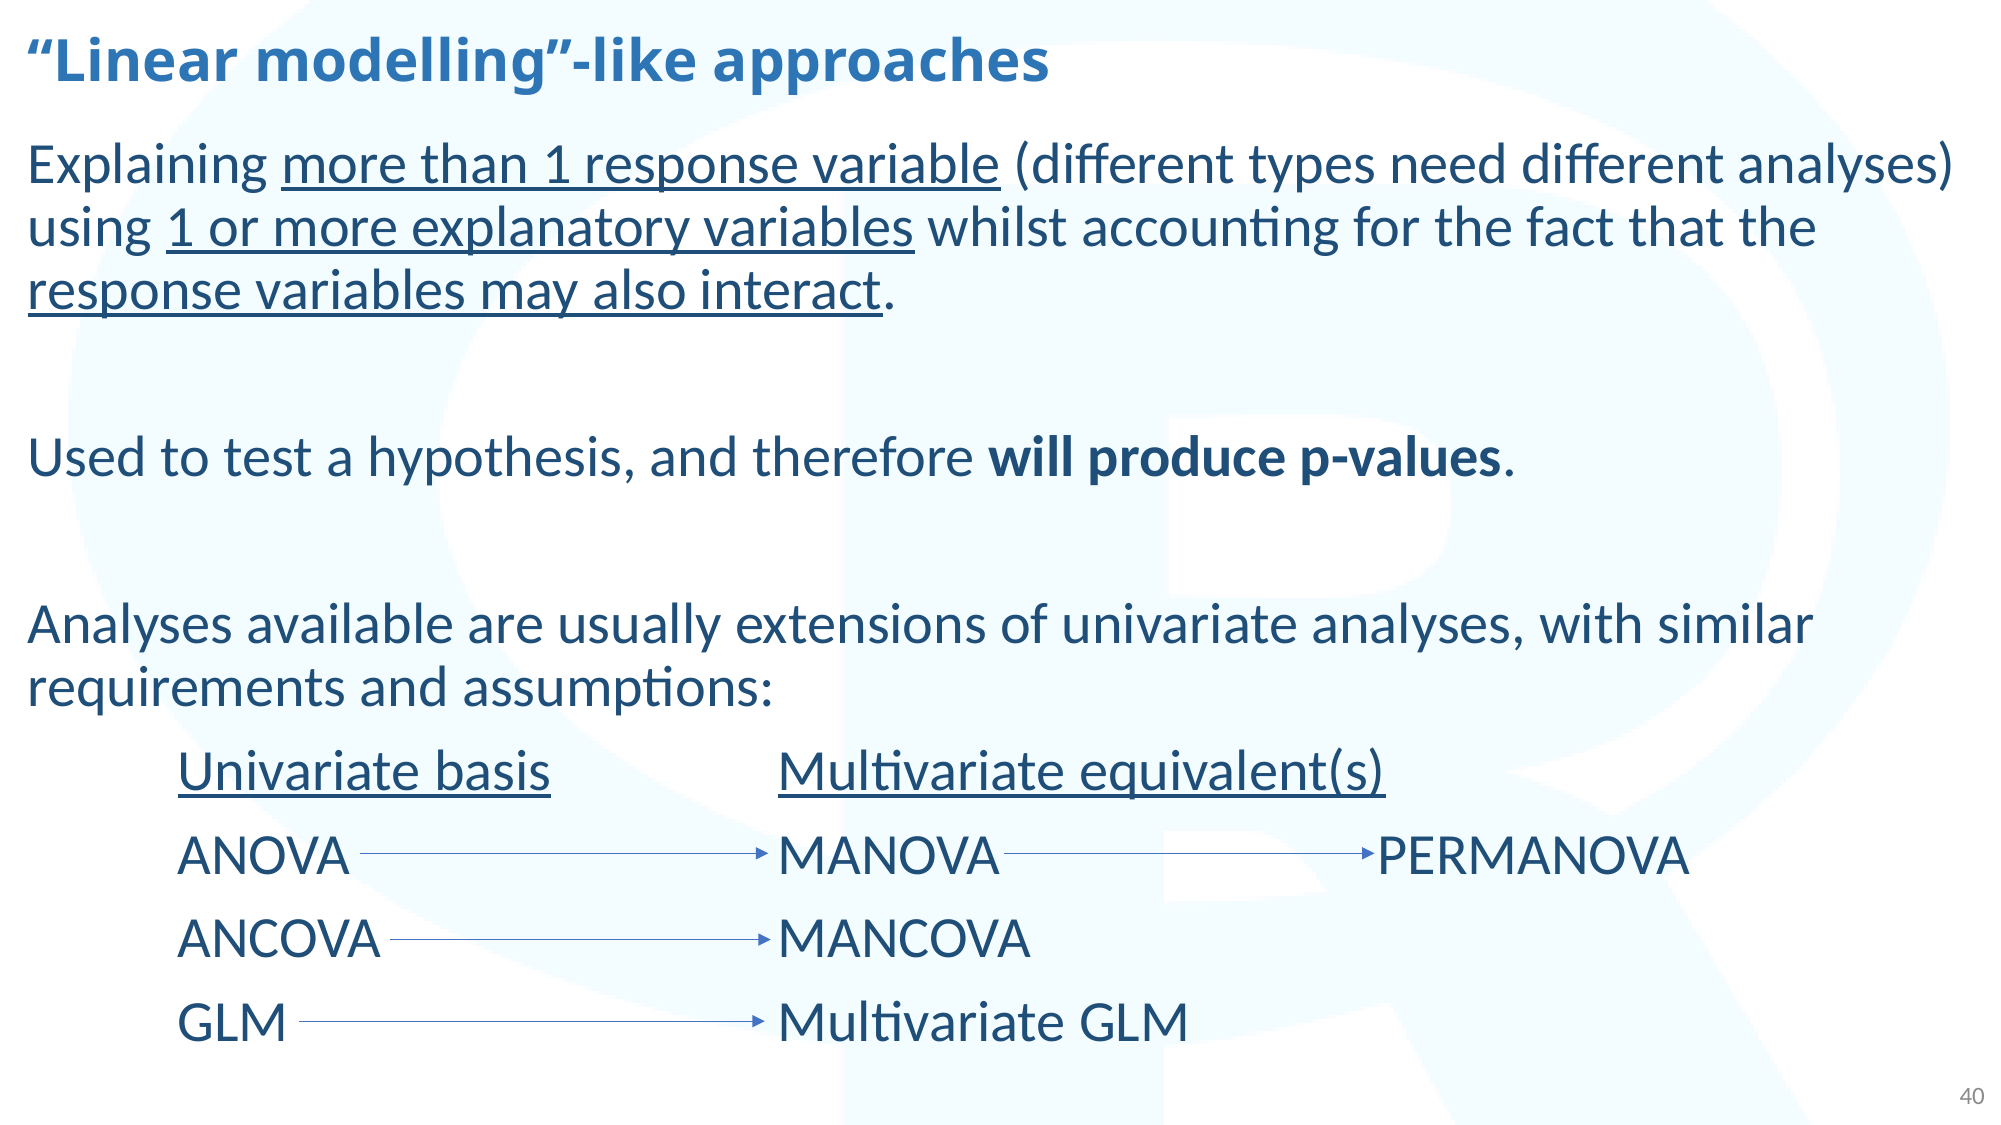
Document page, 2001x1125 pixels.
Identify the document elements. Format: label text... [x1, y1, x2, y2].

list Explaining more than 1 response variable (different types need different analyses) using 1 or more explanatory variables whilst accounting for the fact that the response variables may also interact. Used to test a hypothesis, and therefore will produce p-values. Analyses available are usually extensions of univariate analyses, with similar requirements and assumptions: Univariate basis Multivariate equivalent(s) ANOVA MANOVA PERMANOVA ANCOVA MANCOVA GLM Multivariate GLM [12, 125, 1988, 1123]
title “Linear modelling”-like approaches [12, 17, 1988, 108]
slide_number 40 [1550, 1065, 2000, 1125]
